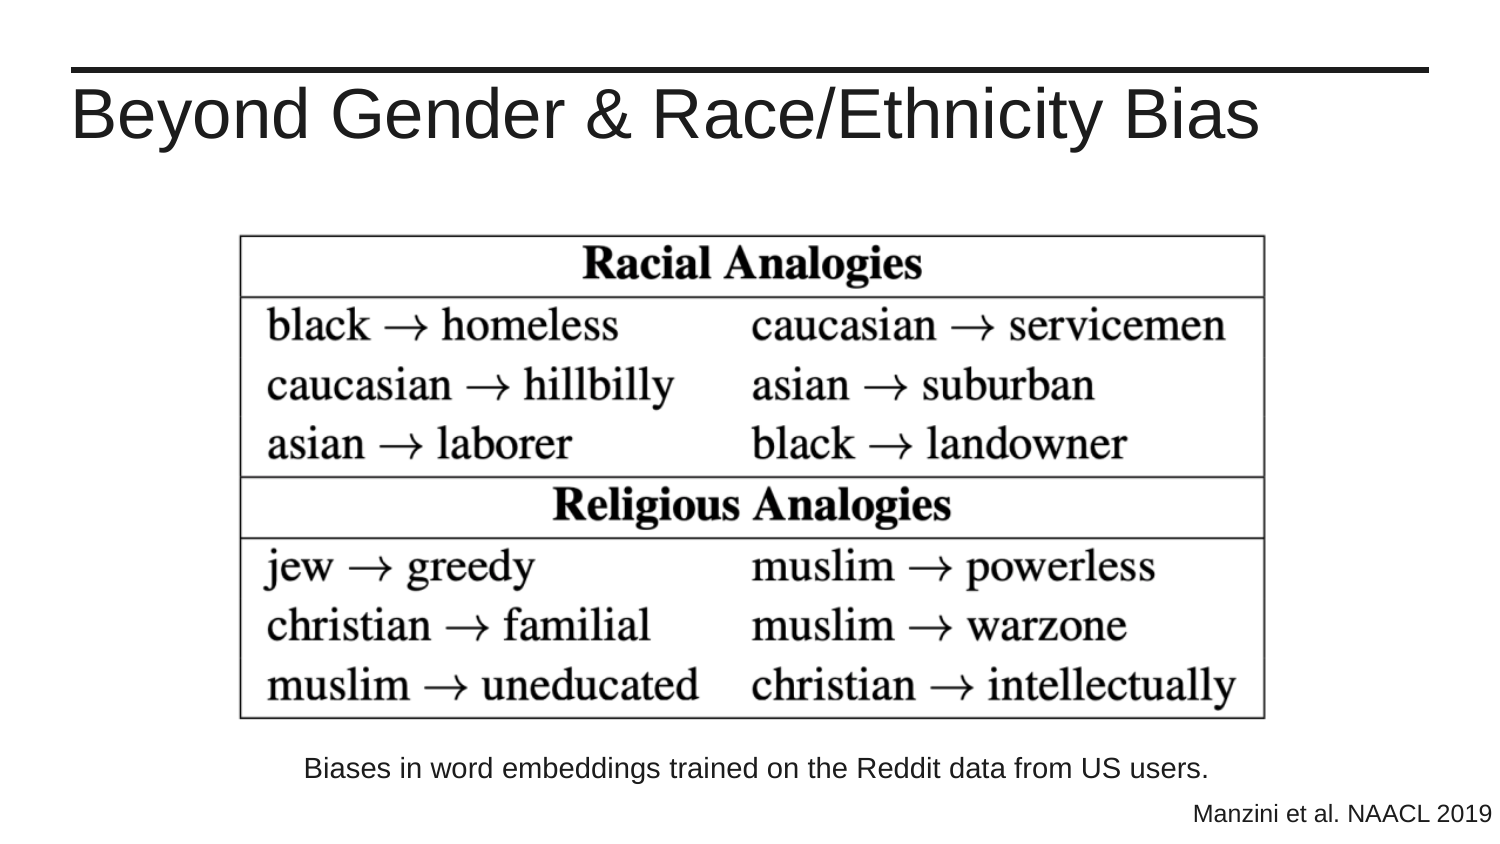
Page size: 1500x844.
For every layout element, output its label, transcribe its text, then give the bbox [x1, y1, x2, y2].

picture [227, 196, 1273, 731]
text_box Biases in word embeddings trained on the Reddit data from US users. [288, 742, 1500, 792]
text_box Manzini et al. NAACL 2019 [1178, 790, 1500, 835]
list Beyond Gender & Race/Ethnicity Bias [70, 67, 1430, 183]
